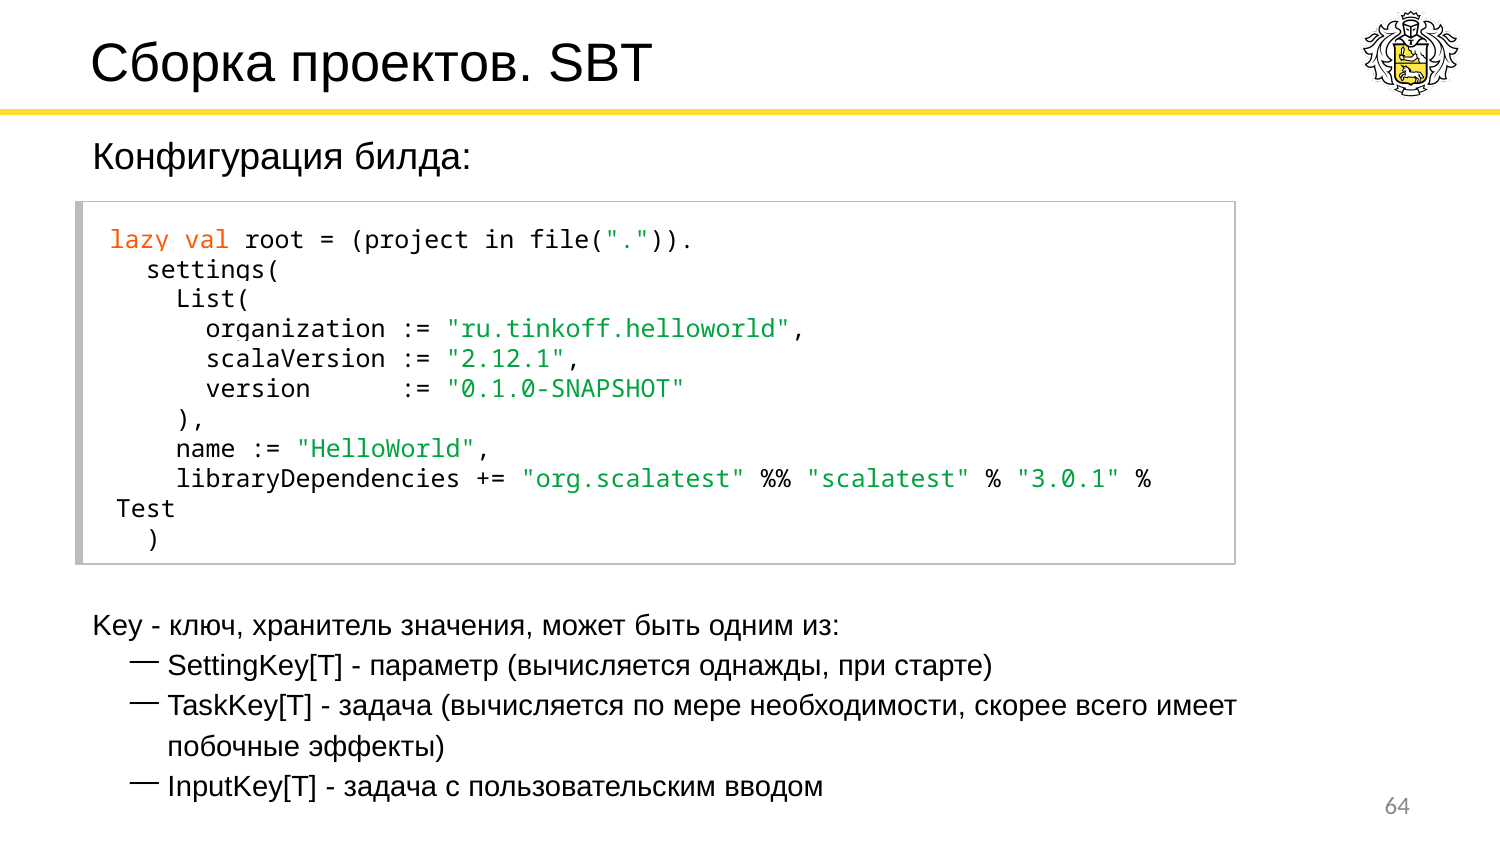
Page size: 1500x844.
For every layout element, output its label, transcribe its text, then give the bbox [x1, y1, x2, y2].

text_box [75, 201, 1236, 565]
slide_number ‹#› [1300, 782, 1425, 827]
text_box Key - ключ, хранитель значения, может быть одним из: SettingKey[T] - параметр (вычисляется однажды, при старте) TaskKey[T] - задача (вычисляется по мере необходимости, скорее всего имеет побочные эффекты) InputKey[T] - задача с пользовательским вводом [77, 586, 1300, 844]
title Сборка проектов. SBT [75, 33, 1425, 86]
picture [1360, 2, 1461, 103]
text_box Конфигурация билда: [77, 110, 1425, 754]
